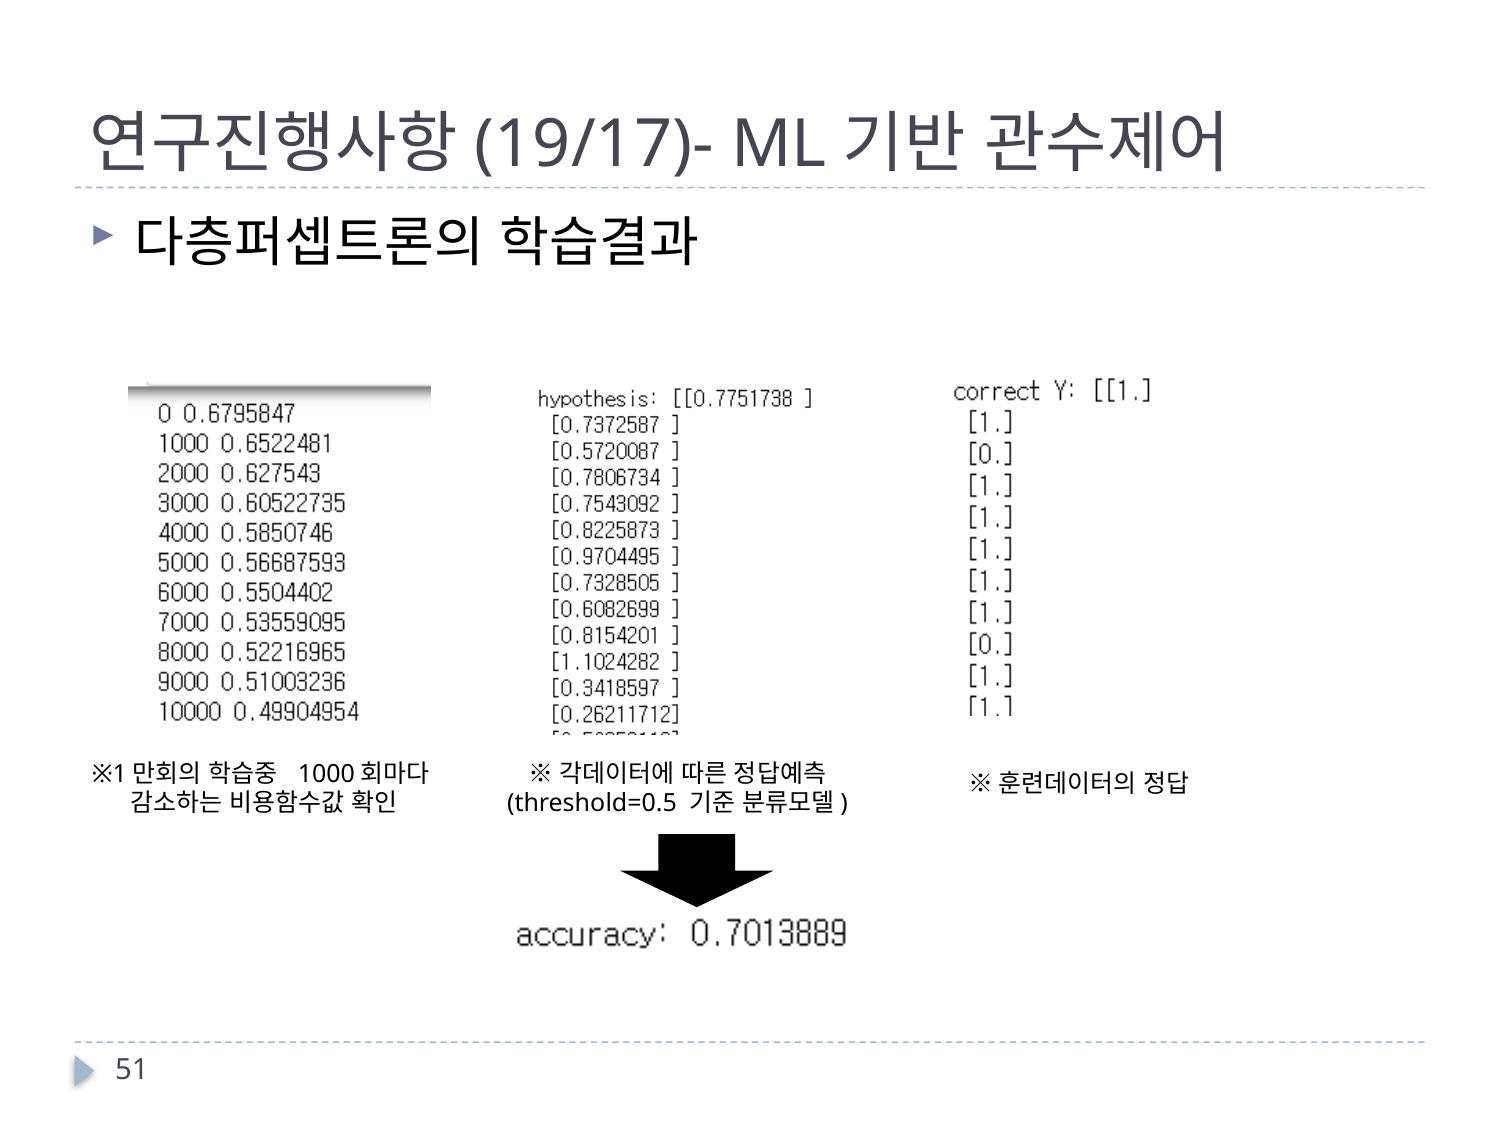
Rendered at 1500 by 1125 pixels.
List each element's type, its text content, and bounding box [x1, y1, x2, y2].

picture [950, 372, 1173, 717]
slide_number 51 [100, 1042, 426, 1103]
list 다층퍼셉트론의 학습결과 [75, 200, 1425, 1010]
text_box ※훈련데이터의 정답 [876, 750, 1282, 814]
picture [128, 382, 431, 746]
title 연구진행사항(19/17)- ML기반 관수제어 [75, 24, 1425, 188]
picture [515, 372, 833, 735]
text_box ※1만회의 학습중 1000회마다 감소하는 비용함수값 확인 [61, 755, 467, 819]
text_box ※각데이터에 따른 정답예측 (threshold=0.5 기준 분류모델) [475, 755, 879, 819]
text_box [618, 832, 776, 909]
picture [515, 913, 931, 973]
